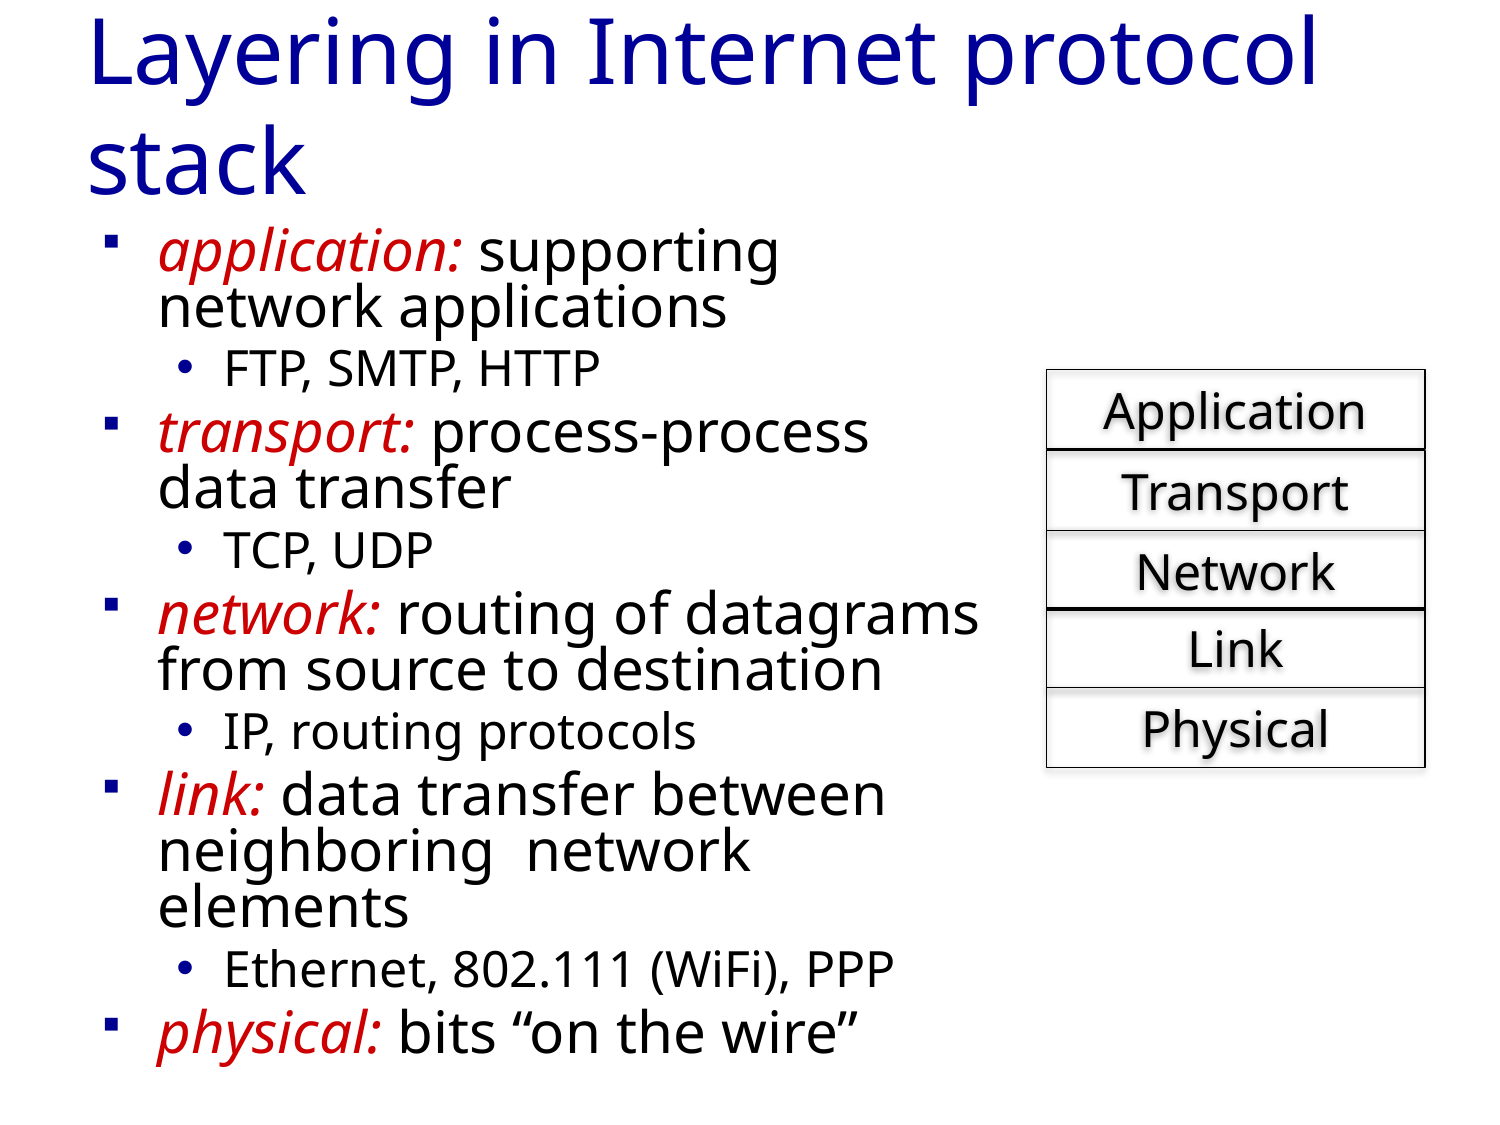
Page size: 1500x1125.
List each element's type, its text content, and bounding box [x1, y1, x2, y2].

title Layering in Internet protocol stack [71, 18, 1459, 188]
list application: supporting network applications FTP, SMTP, HTTP transport: process-process data transfer TCP, UDP network: routing of datagrams from source to destination IP, routing protocols link: data transfer between neighboring network elements Ethernet, 802.111 (WiFi), PPP physical: bits “on the wire” [86, 218, 998, 982]
text_box Physical [1046, 687, 1426, 768]
text_box Application [1046, 369, 1426, 450]
text_box Transport [1046, 450, 1426, 530]
text_box Network [1046, 530, 1426, 607]
text_box Link [1046, 607, 1426, 687]
